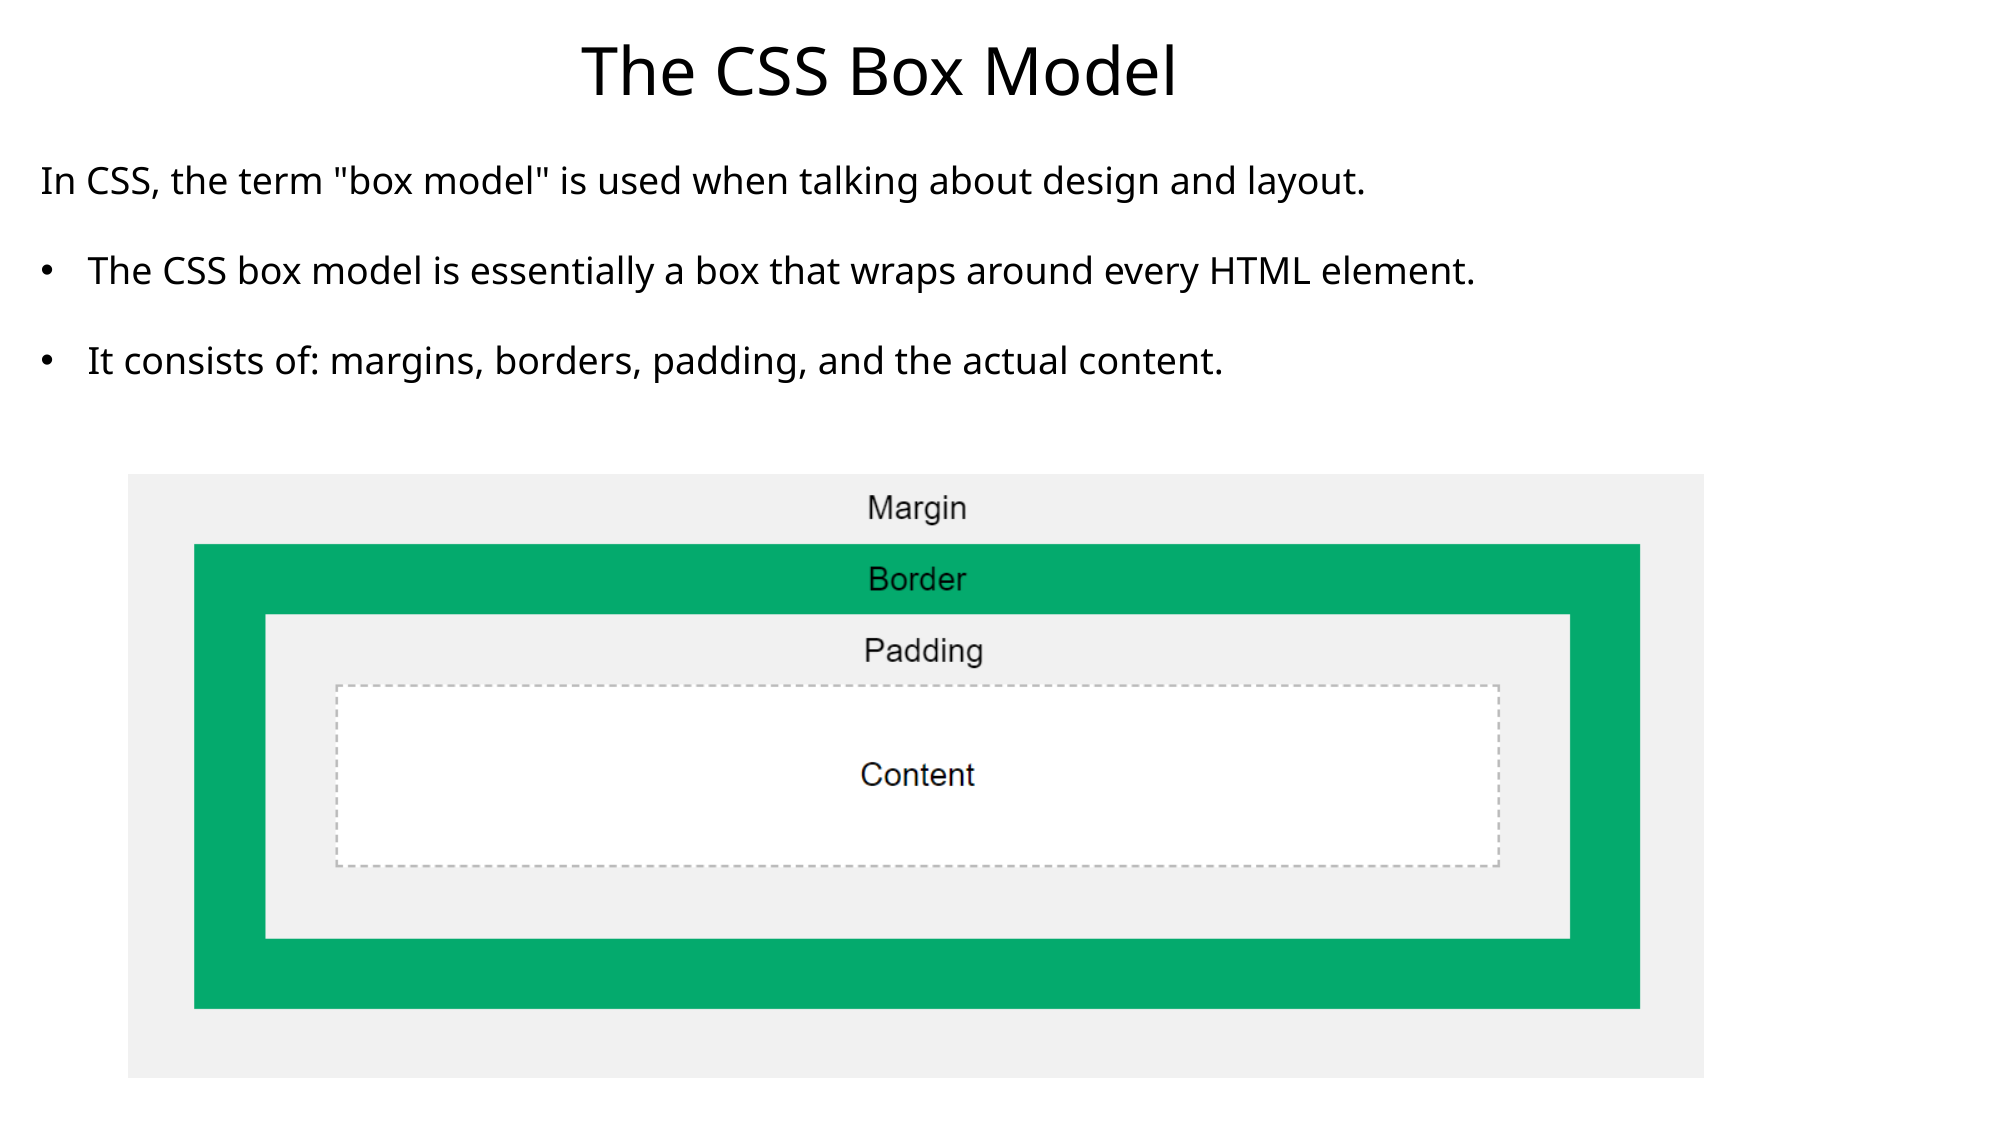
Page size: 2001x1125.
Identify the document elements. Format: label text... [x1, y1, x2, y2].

text_box In CSS, the term "box model" is used when talking about design and layout. The CSS box model is essentially a box that wraps around every HTML element. It consists of: margins, borders, padding, and the actual content. [25, 149, 1963, 390]
text_box The CSS Box Model [566, 21, 1195, 116]
picture [128, 474, 1704, 1078]
